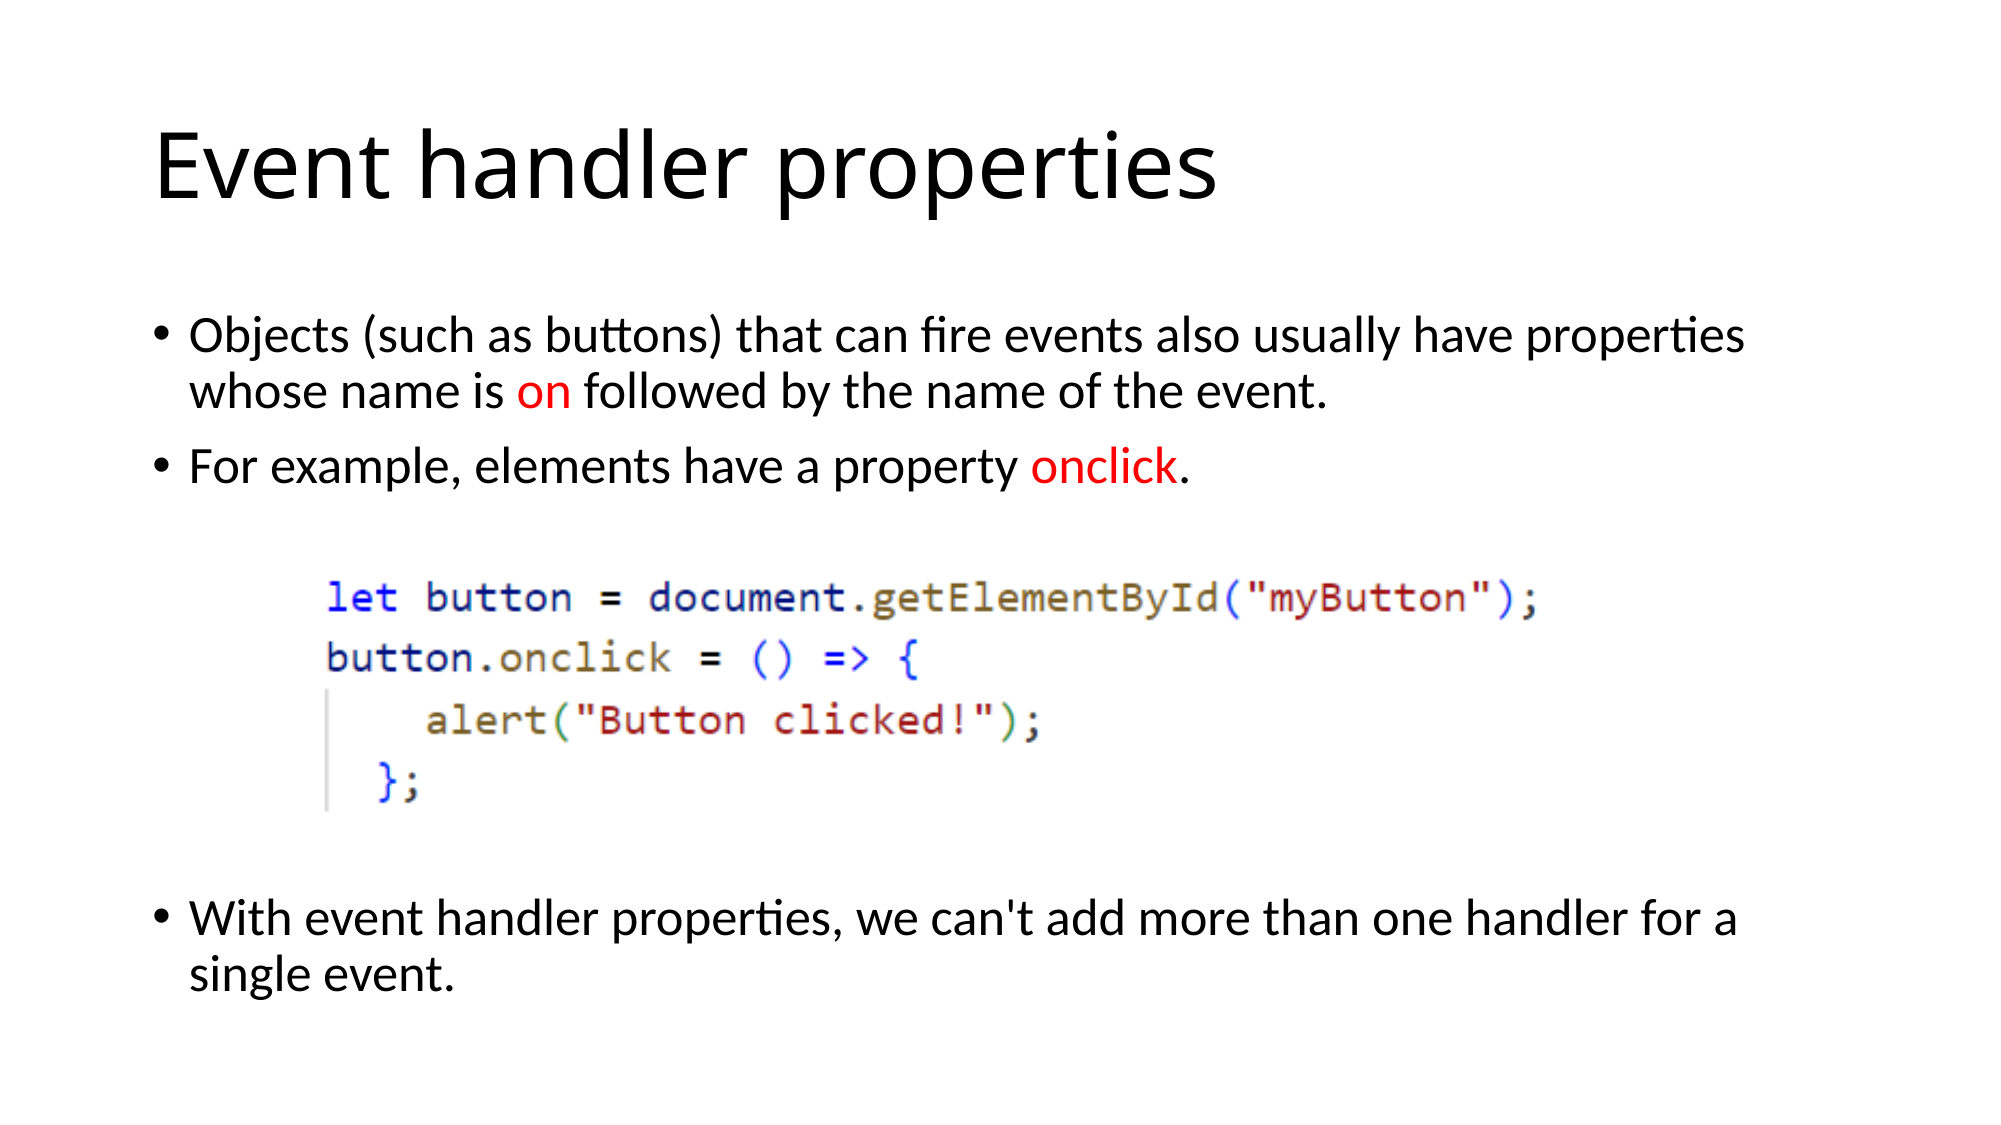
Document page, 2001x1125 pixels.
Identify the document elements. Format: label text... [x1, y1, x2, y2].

picture [304, 543, 1776, 855]
list Objects (such as buttons) that can fire events also usually have properties whose name is on followed by the name of the event. For example, elements have a property onclick. With event handler properties, we can't add more than one handler for a single event. [137, 299, 1863, 1014]
title Event handler properties [137, 59, 1863, 278]
